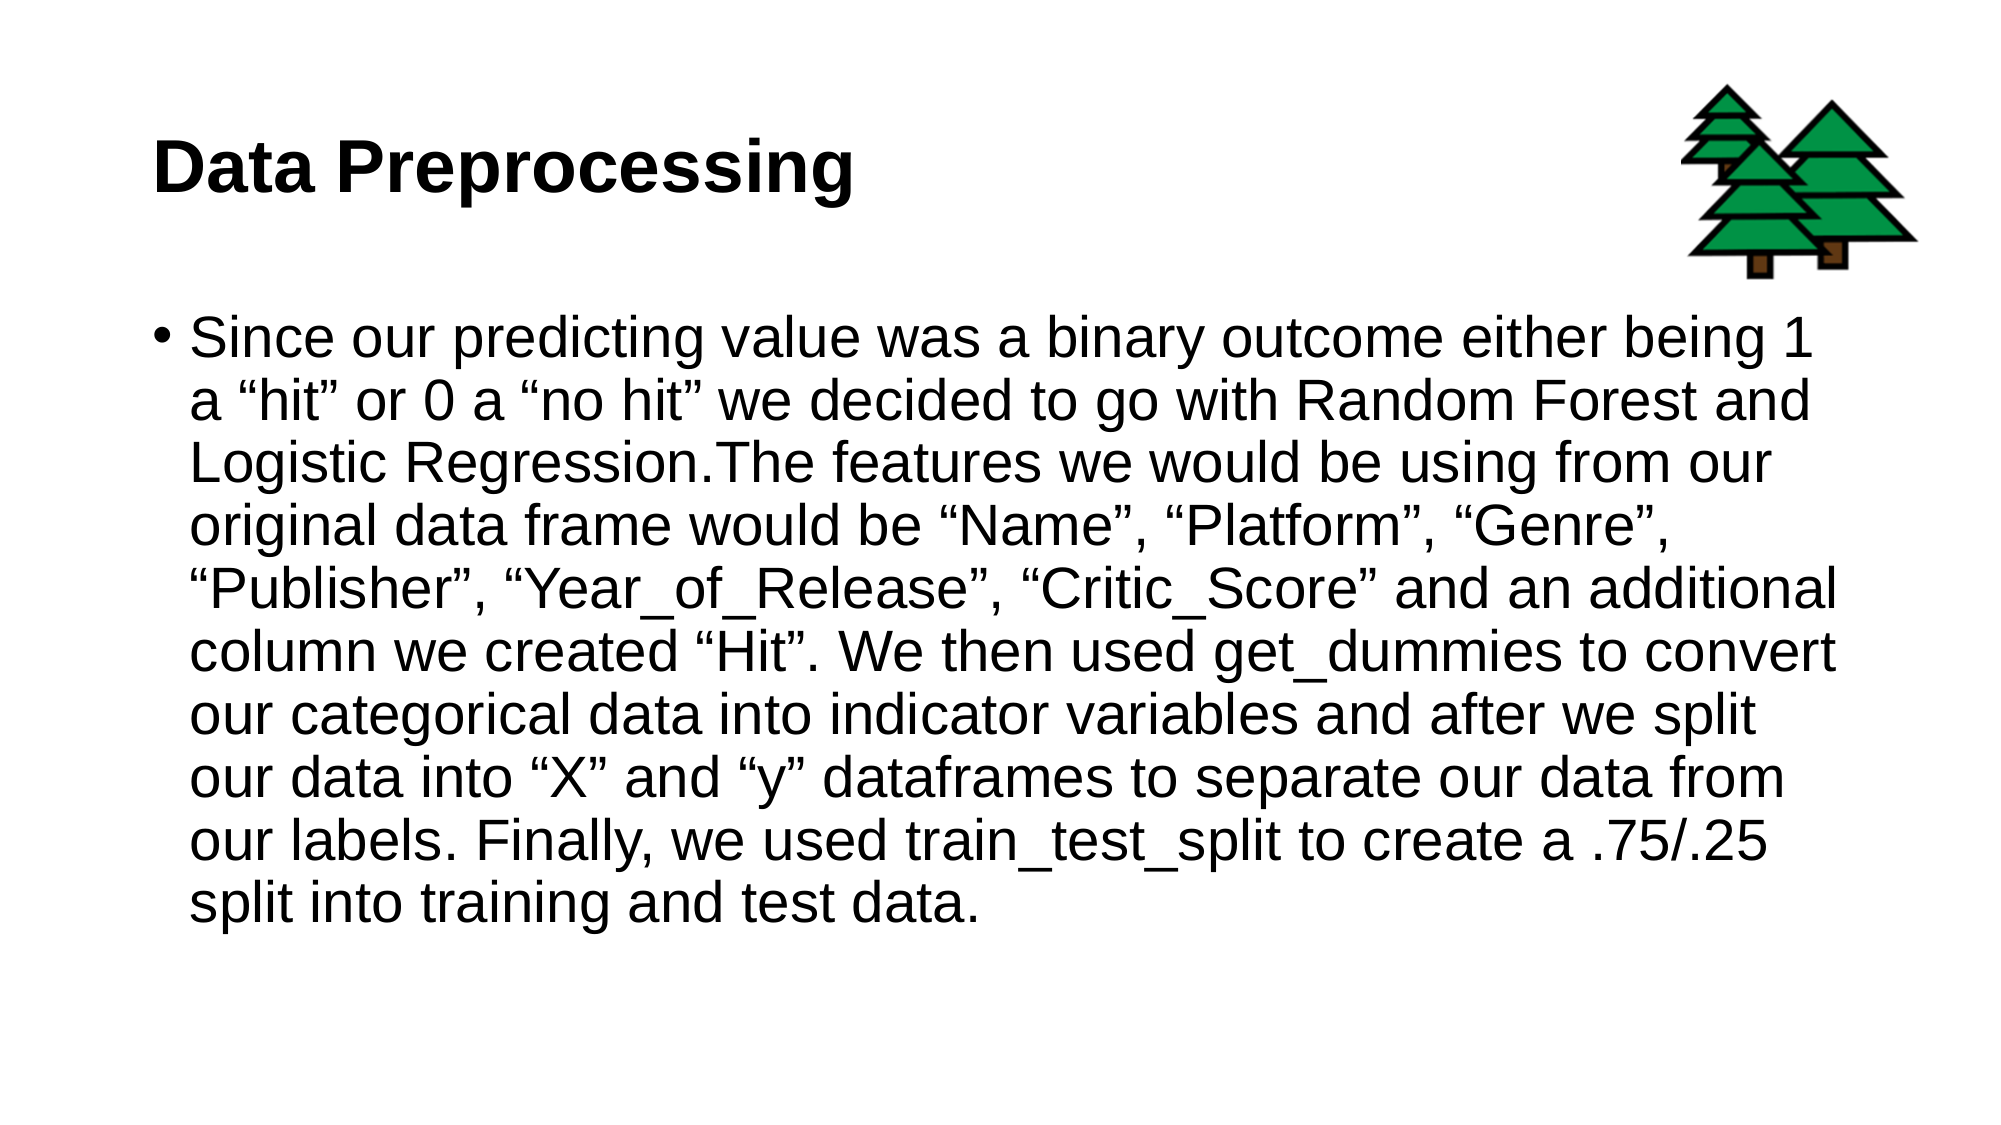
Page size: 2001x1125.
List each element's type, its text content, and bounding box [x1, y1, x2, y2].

list Since our predicting value was a binary outcome either being 1 a “hit” or 0 a “no hit” we decided to go with Random Forest and Logistic Regression.The features we would be using from our original data frame would be “Name”, “Platform”, “Genre”, “Publisher”, “Year_of_Release”, “Critic_Score” and an additional column we created “Hit”. We then used get_dummies to convert our categorical data into indicator variables and after we split our data into “X” and “y” dataframes to separate our data from our labels. Finally, we used train_test_split to create a .75/.25 split into training and test data. [137, 299, 1863, 1014]
picture [1681, 78, 1926, 289]
title Data Preprocessing [137, 59, 1863, 278]
